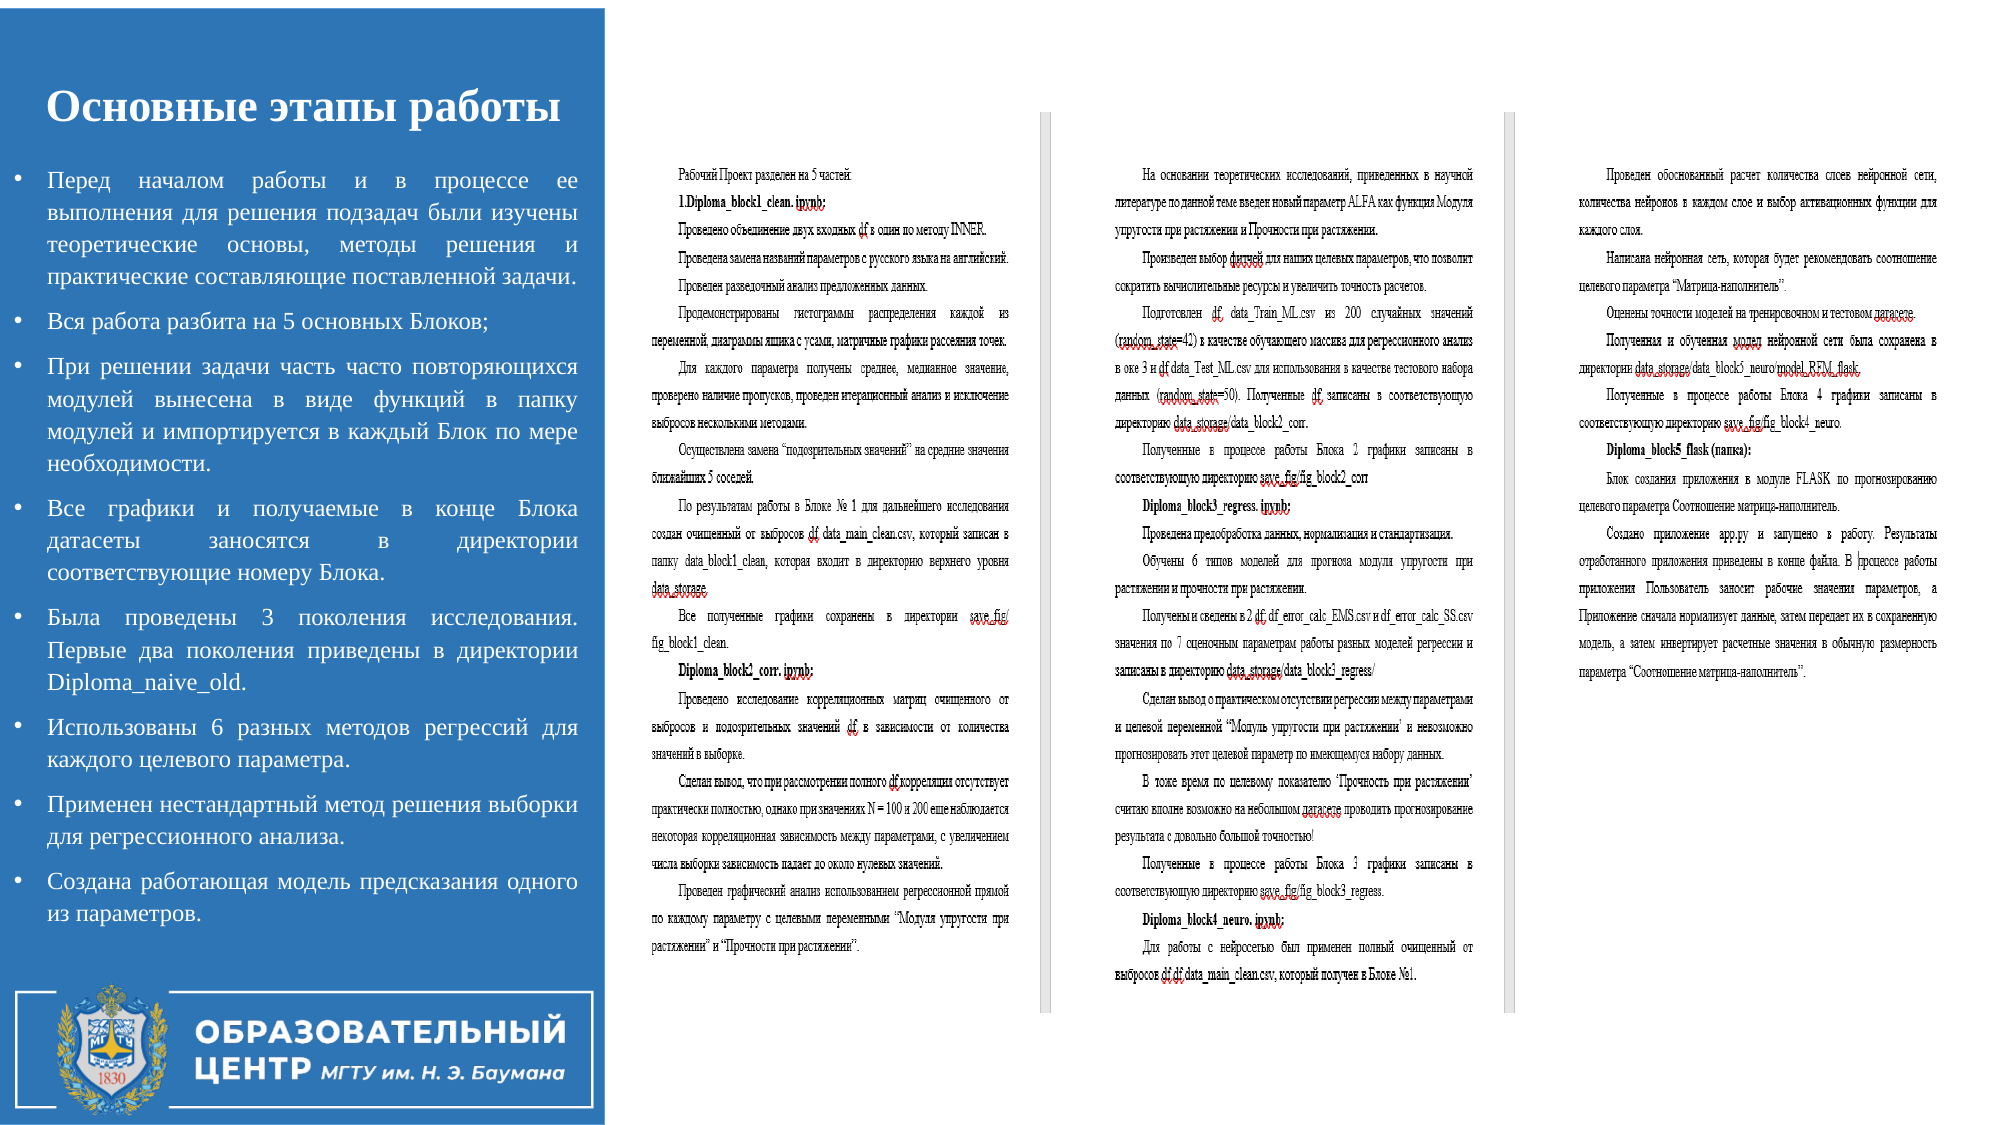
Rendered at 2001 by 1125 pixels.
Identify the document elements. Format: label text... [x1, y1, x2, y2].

text_box [0, 8, 605, 1125]
picture [620, 112, 1961, 1013]
picture [15, 983, 594, 1117]
text_box Основные этапы работы [30, 74, 577, 148]
text_box Перед началом работы и в процессе ее выполнения для решения подзадач были изучены теоретические основы, методы решения и практические составляющие поставленной задачи. Вся работа разбита на 5 основных Блоков; При решении задачи часть часто повторяющихся модулей вынесена в виде функций в папку модулей и импортируется в каждый Блок по мере необходимости. Все графики и получаемые в конце Блока датасеты заносятся в директории соответствующие номеру Блока. Была проведены 3 поколения исследования. Первые два поколения приведены в директории Diploma_naive_old. Использованы 6 разных методов регрессий для каждого целевого параметра. Применен нестандартный метод решения выборки для регрессионного анализа. Создана работающая модель предсказания одного из параметров. [0, 148, 594, 976]
